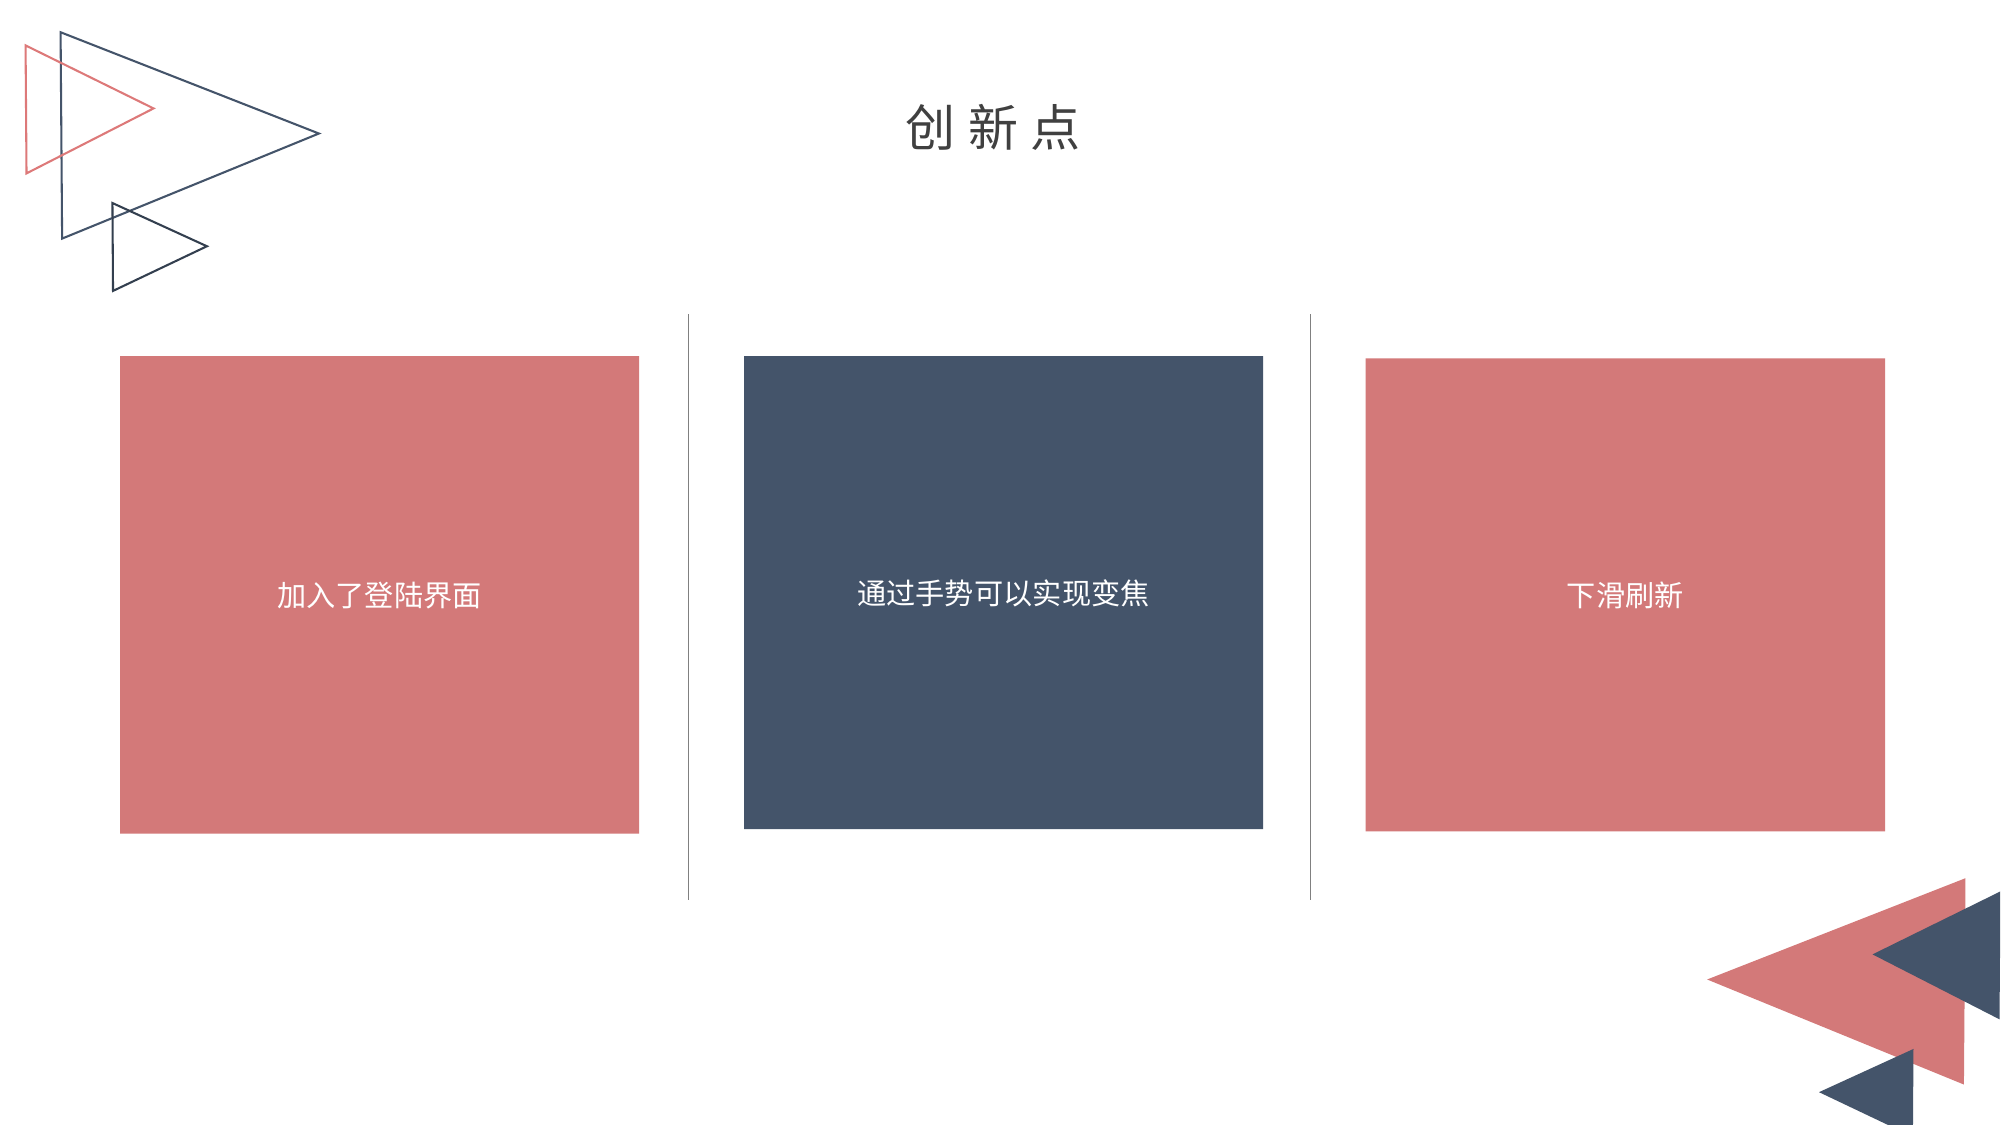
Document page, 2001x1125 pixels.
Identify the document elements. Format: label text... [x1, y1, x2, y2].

text_box 创新点 [685, 96, 1301, 157]
text_box 下滑刷新 [1364, 357, 1887, 833]
text_box 加入了登陆界面 [119, 354, 641, 835]
text_box 通过手势可以实现变焦 [742, 355, 1265, 831]
